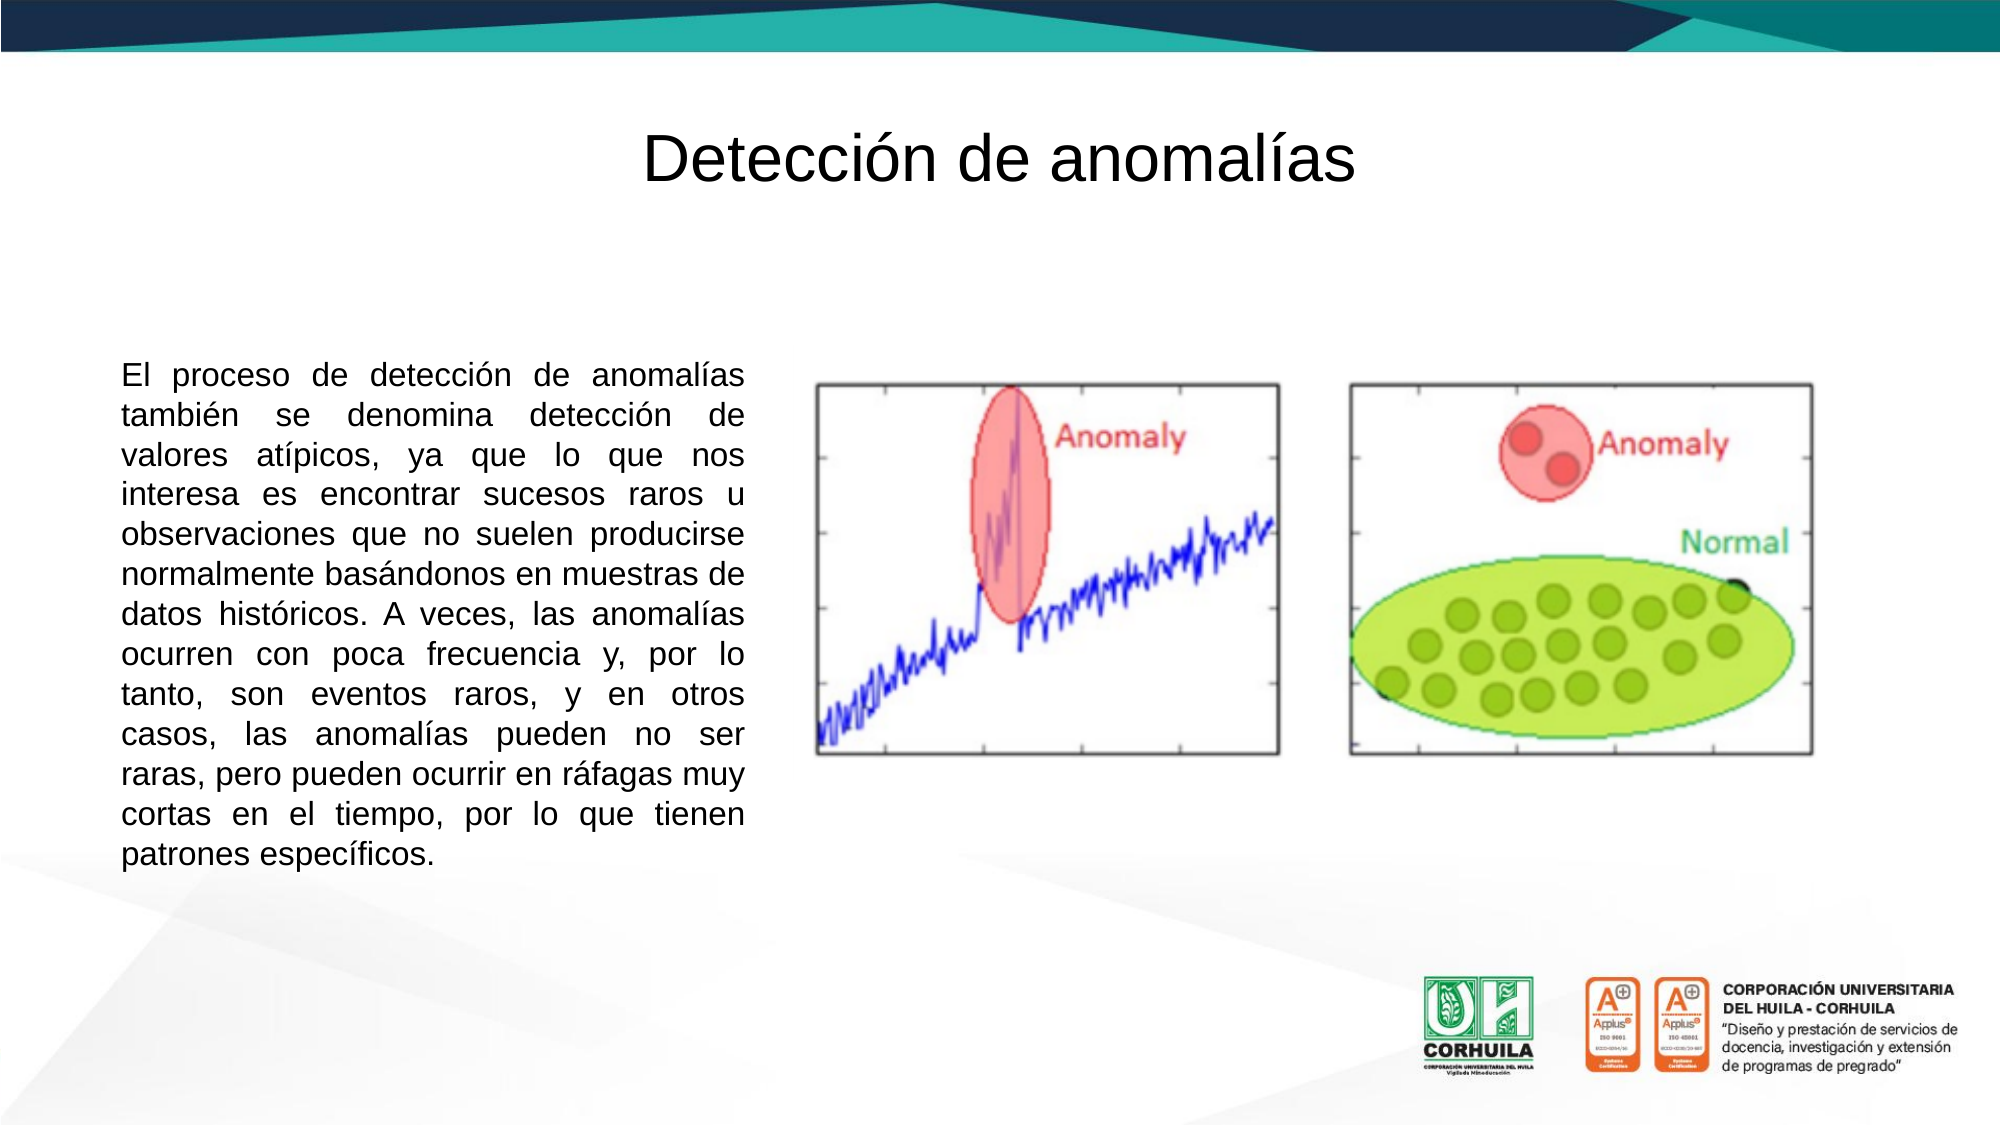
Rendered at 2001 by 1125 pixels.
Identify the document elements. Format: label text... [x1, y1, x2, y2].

picture [0, 0, 2000, 1125]
text_box El proceso de detección de anomalías también se denomina detección de valores atípicos, ya que lo que nos interesa es encontrar sucesos raros u observaciones que no suelen producirse normalmente basándonos en muestras de datos históricos. A veces, las anomalías ocurren con poca frecuencia y, por lo tanto, son eventos raros, y en otros casos, las anomalías pueden no ser raras, pero pueden ocurrir en ráfagas muy cortas en el tiempo, por lo que tienen patrones específicos. [106, 345, 761, 880]
text_box Detección de anomalías [500, 107, 1501, 202]
